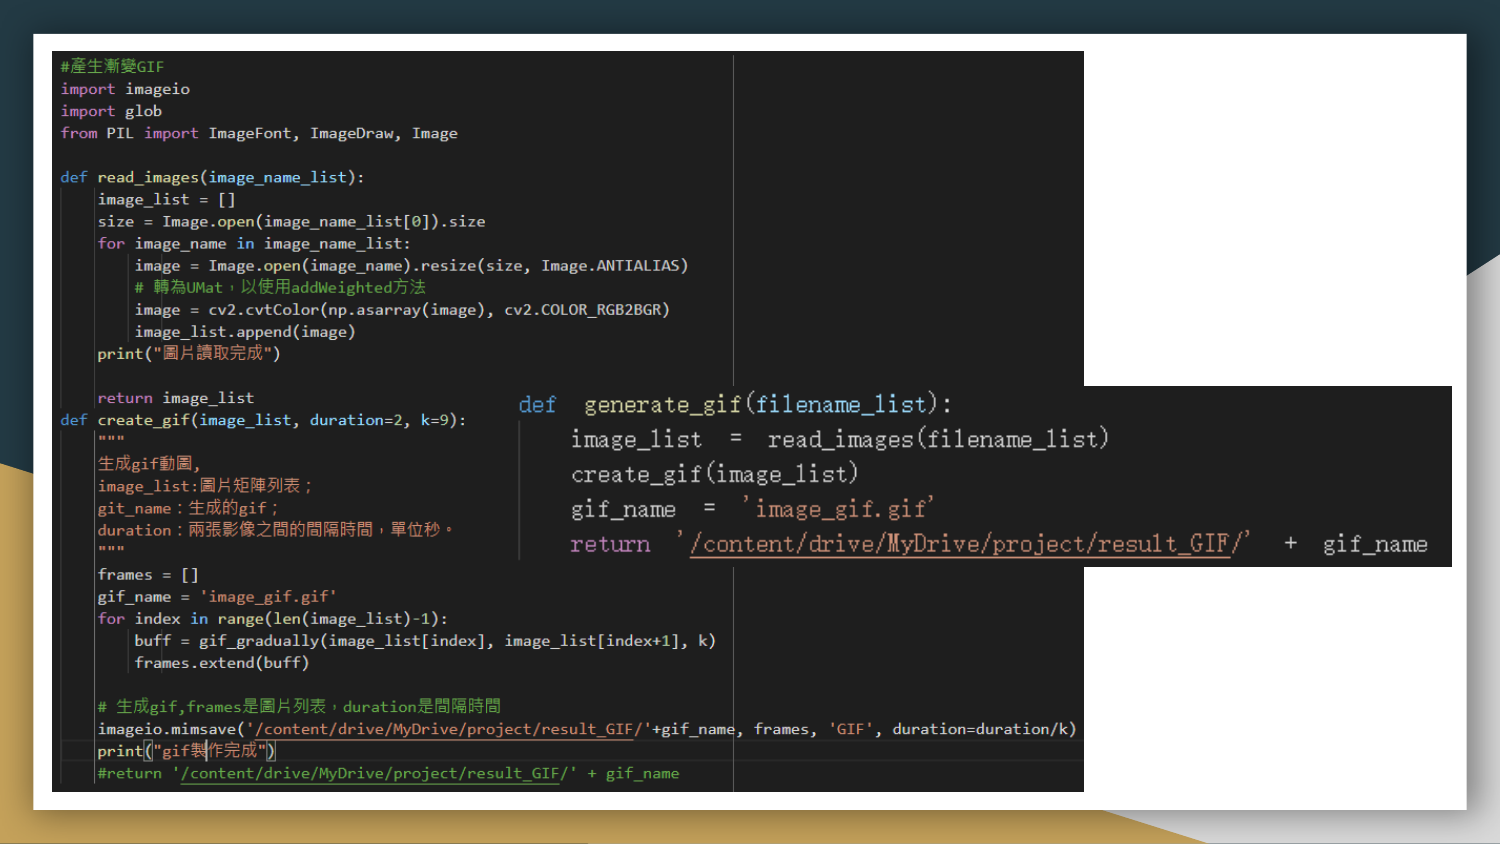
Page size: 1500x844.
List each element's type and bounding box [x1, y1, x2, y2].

picture [52, 51, 1453, 792]
